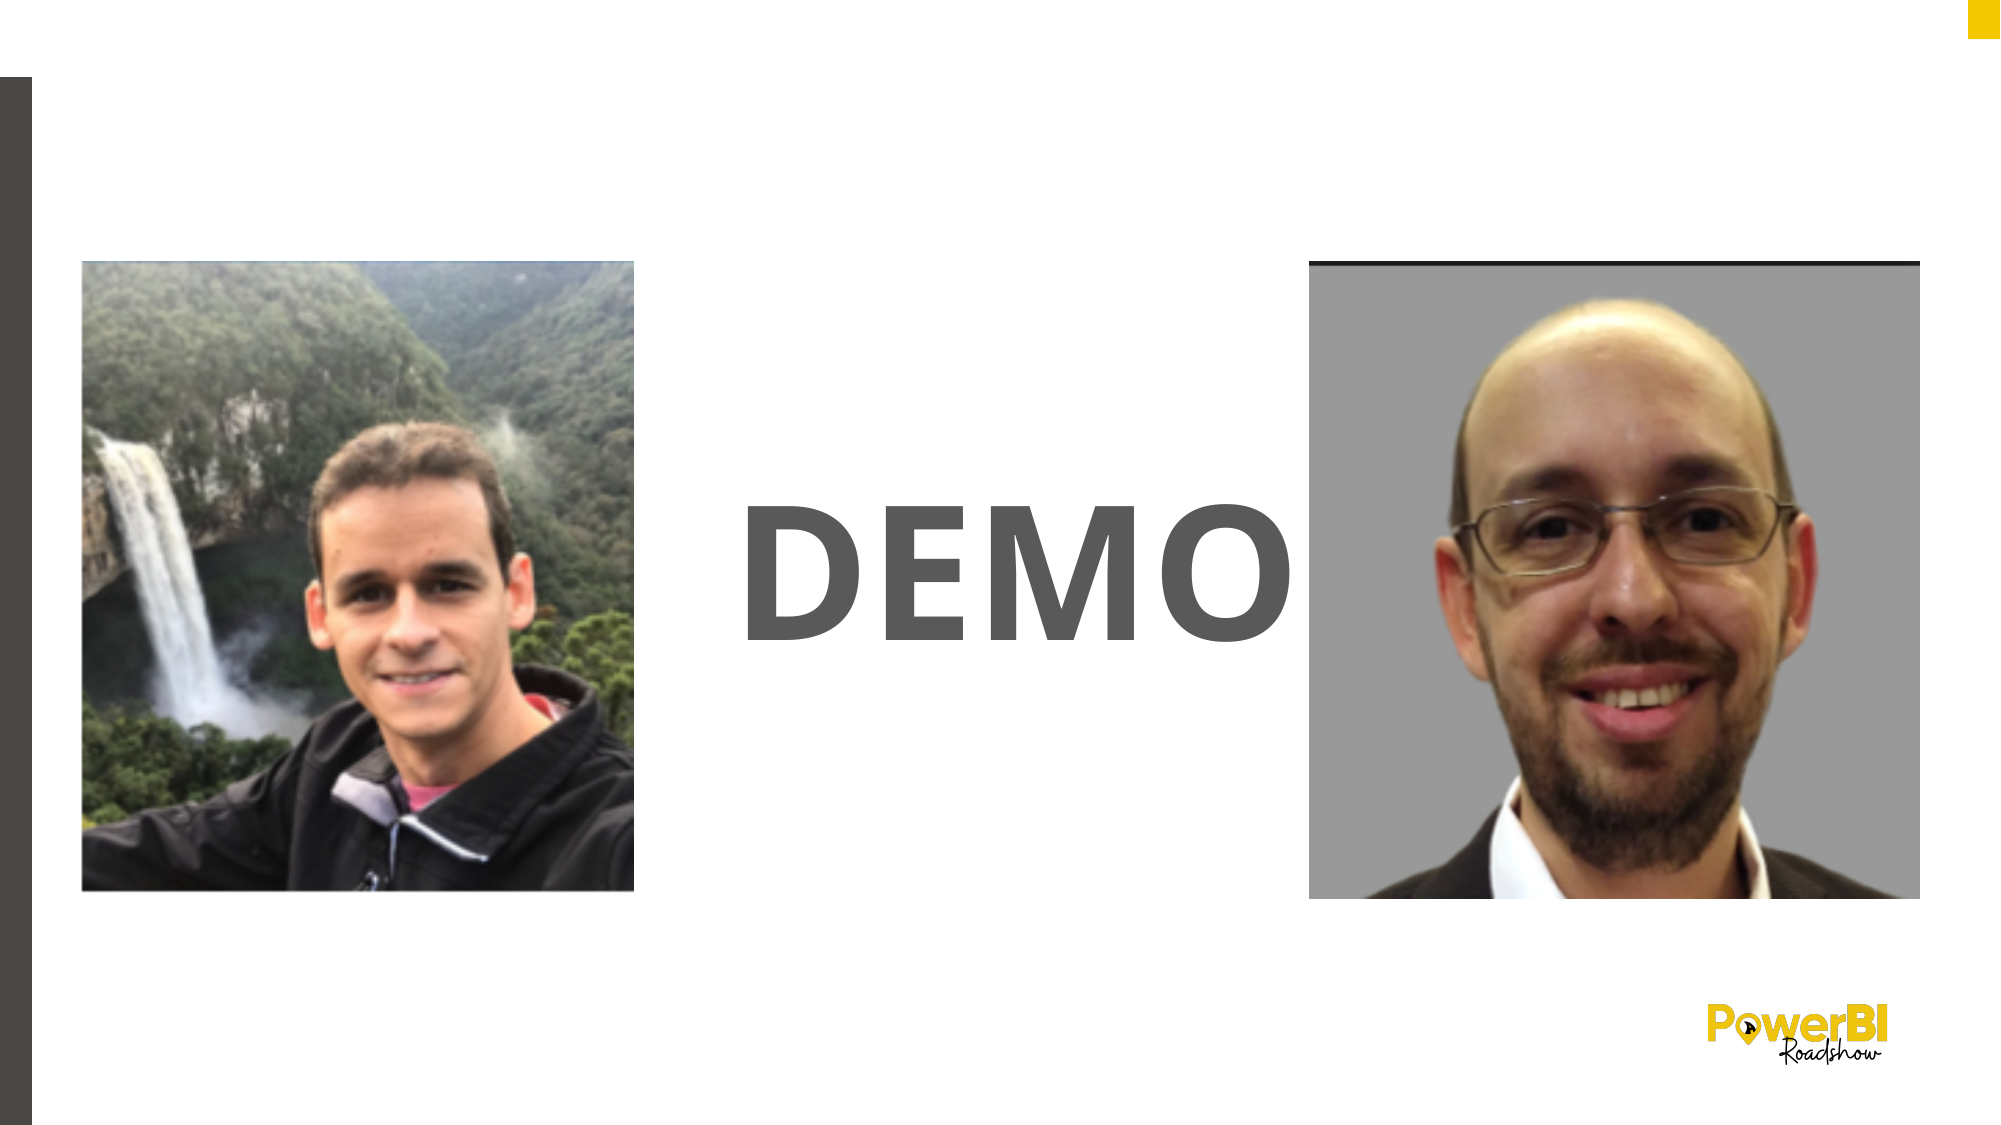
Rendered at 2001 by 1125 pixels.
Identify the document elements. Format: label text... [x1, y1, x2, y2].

title DEMO [716, 512, 1309, 648]
picture [1657, 973, 1938, 1092]
picture [80, 261, 634, 895]
picture [1309, 261, 1920, 899]
